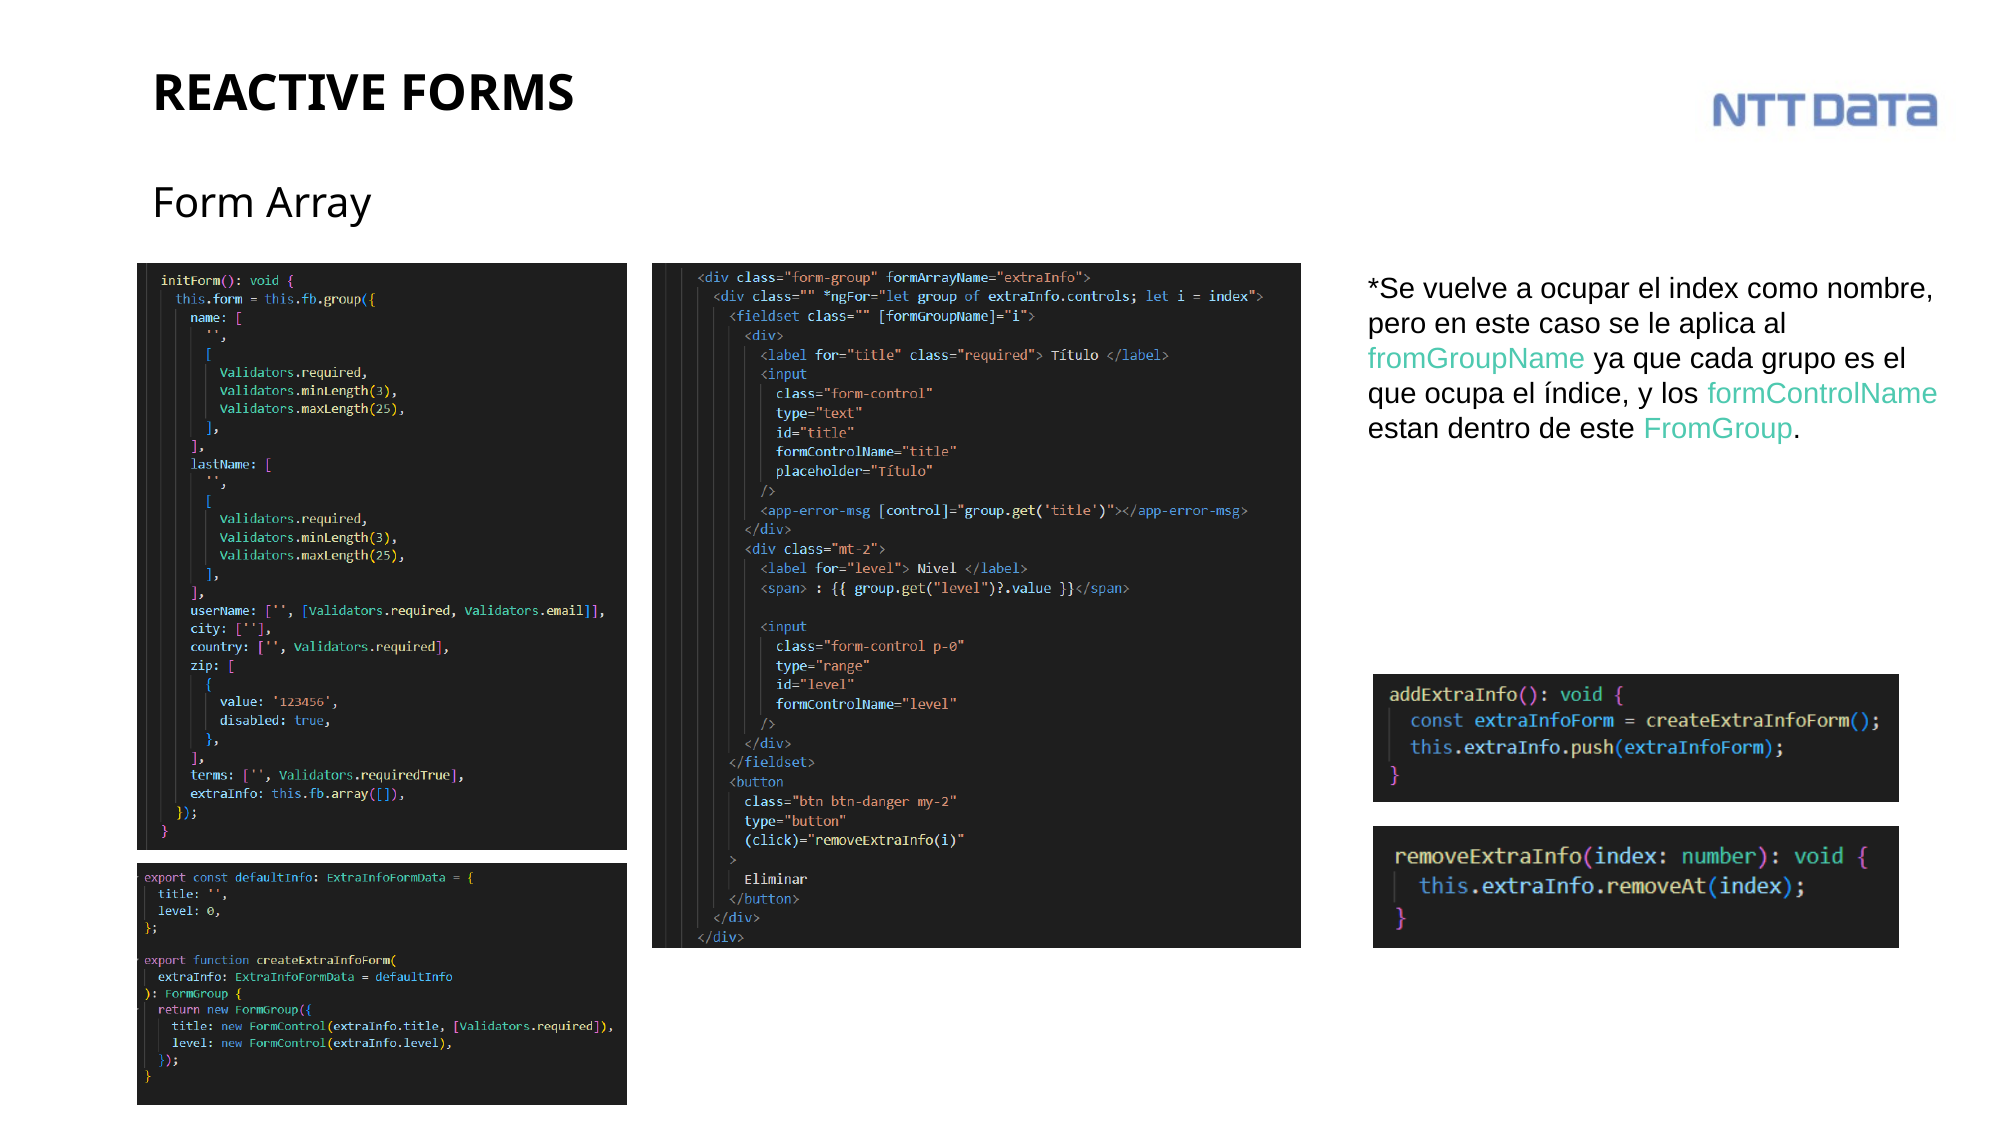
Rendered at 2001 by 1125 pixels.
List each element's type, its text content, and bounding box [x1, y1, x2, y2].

picture [1373, 826, 1899, 948]
list Form Array [137, 163, 1709, 244]
picture [137, 263, 627, 850]
picture [652, 263, 1301, 948]
picture [137, 863, 627, 1105]
picture [1373, 674, 1899, 802]
text_box *Se vuelve a ocupar el index como nombre, pero en este caso se le aplica al fromGroupName ya que cada grupo es el que ocupa el índice, y los formControlName estan dentro de este FromGroup. [1356, 232, 1958, 481]
picture [1695, 61, 1961, 164]
title REACTIVE FORMS [137, 59, 1709, 144]
